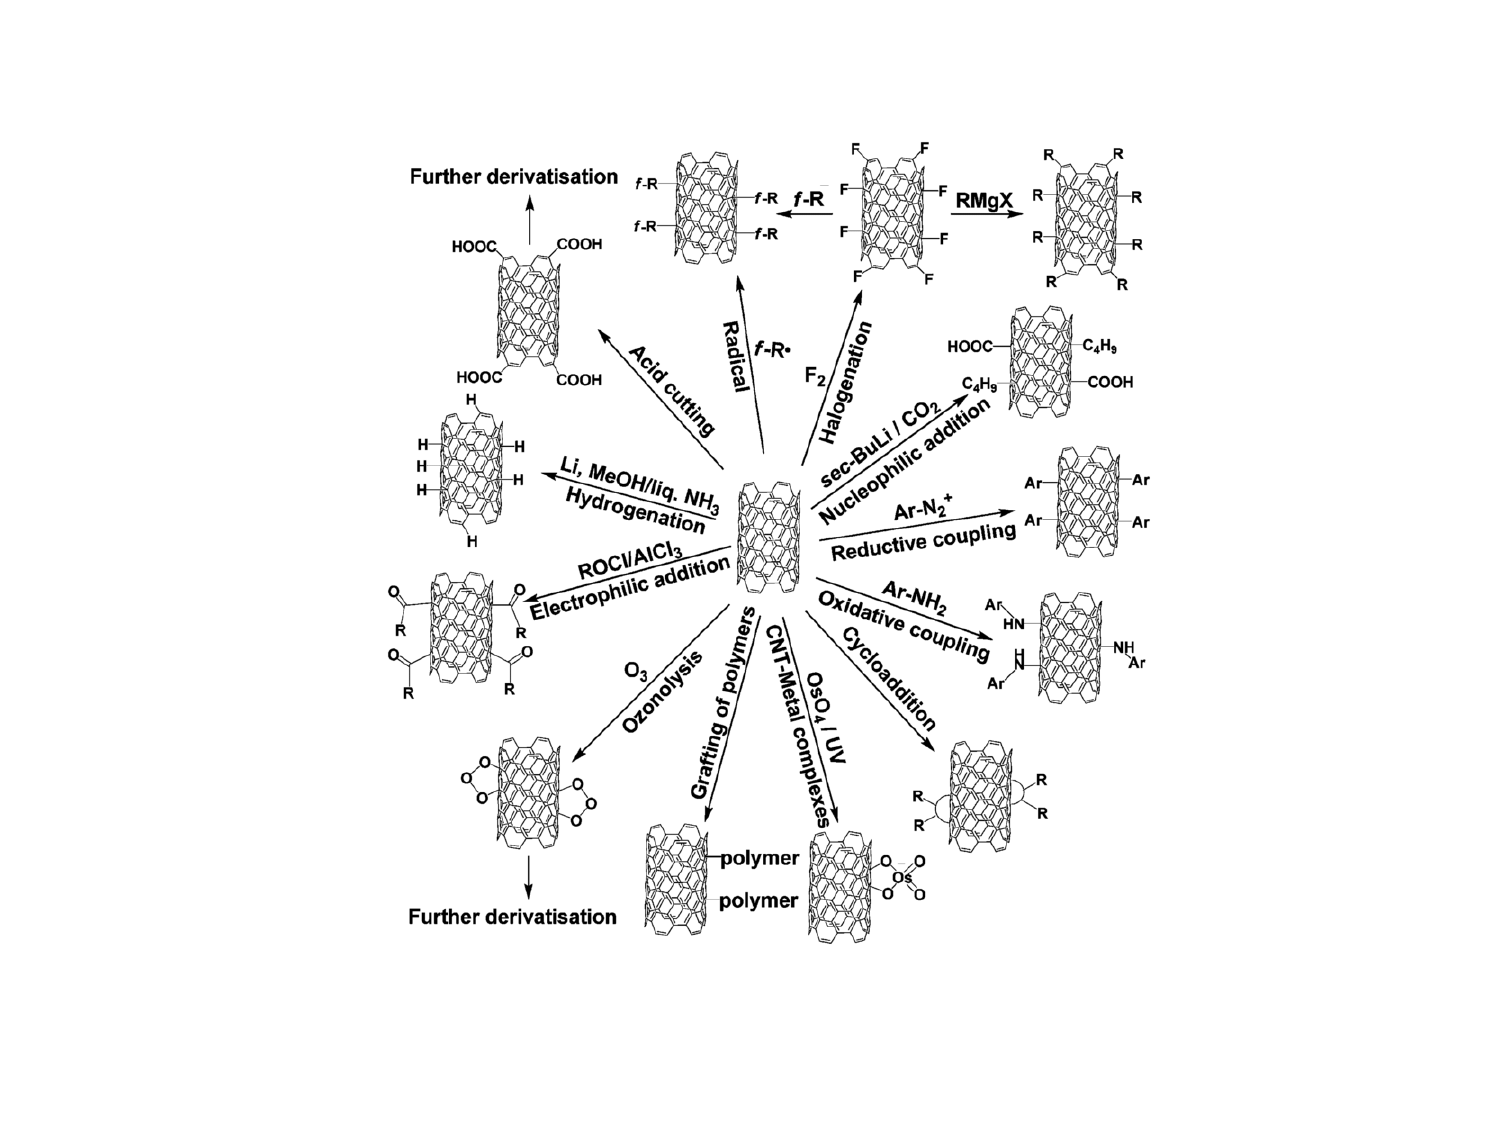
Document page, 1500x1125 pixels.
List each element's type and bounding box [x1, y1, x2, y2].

picture [386, 140, 1152, 945]
